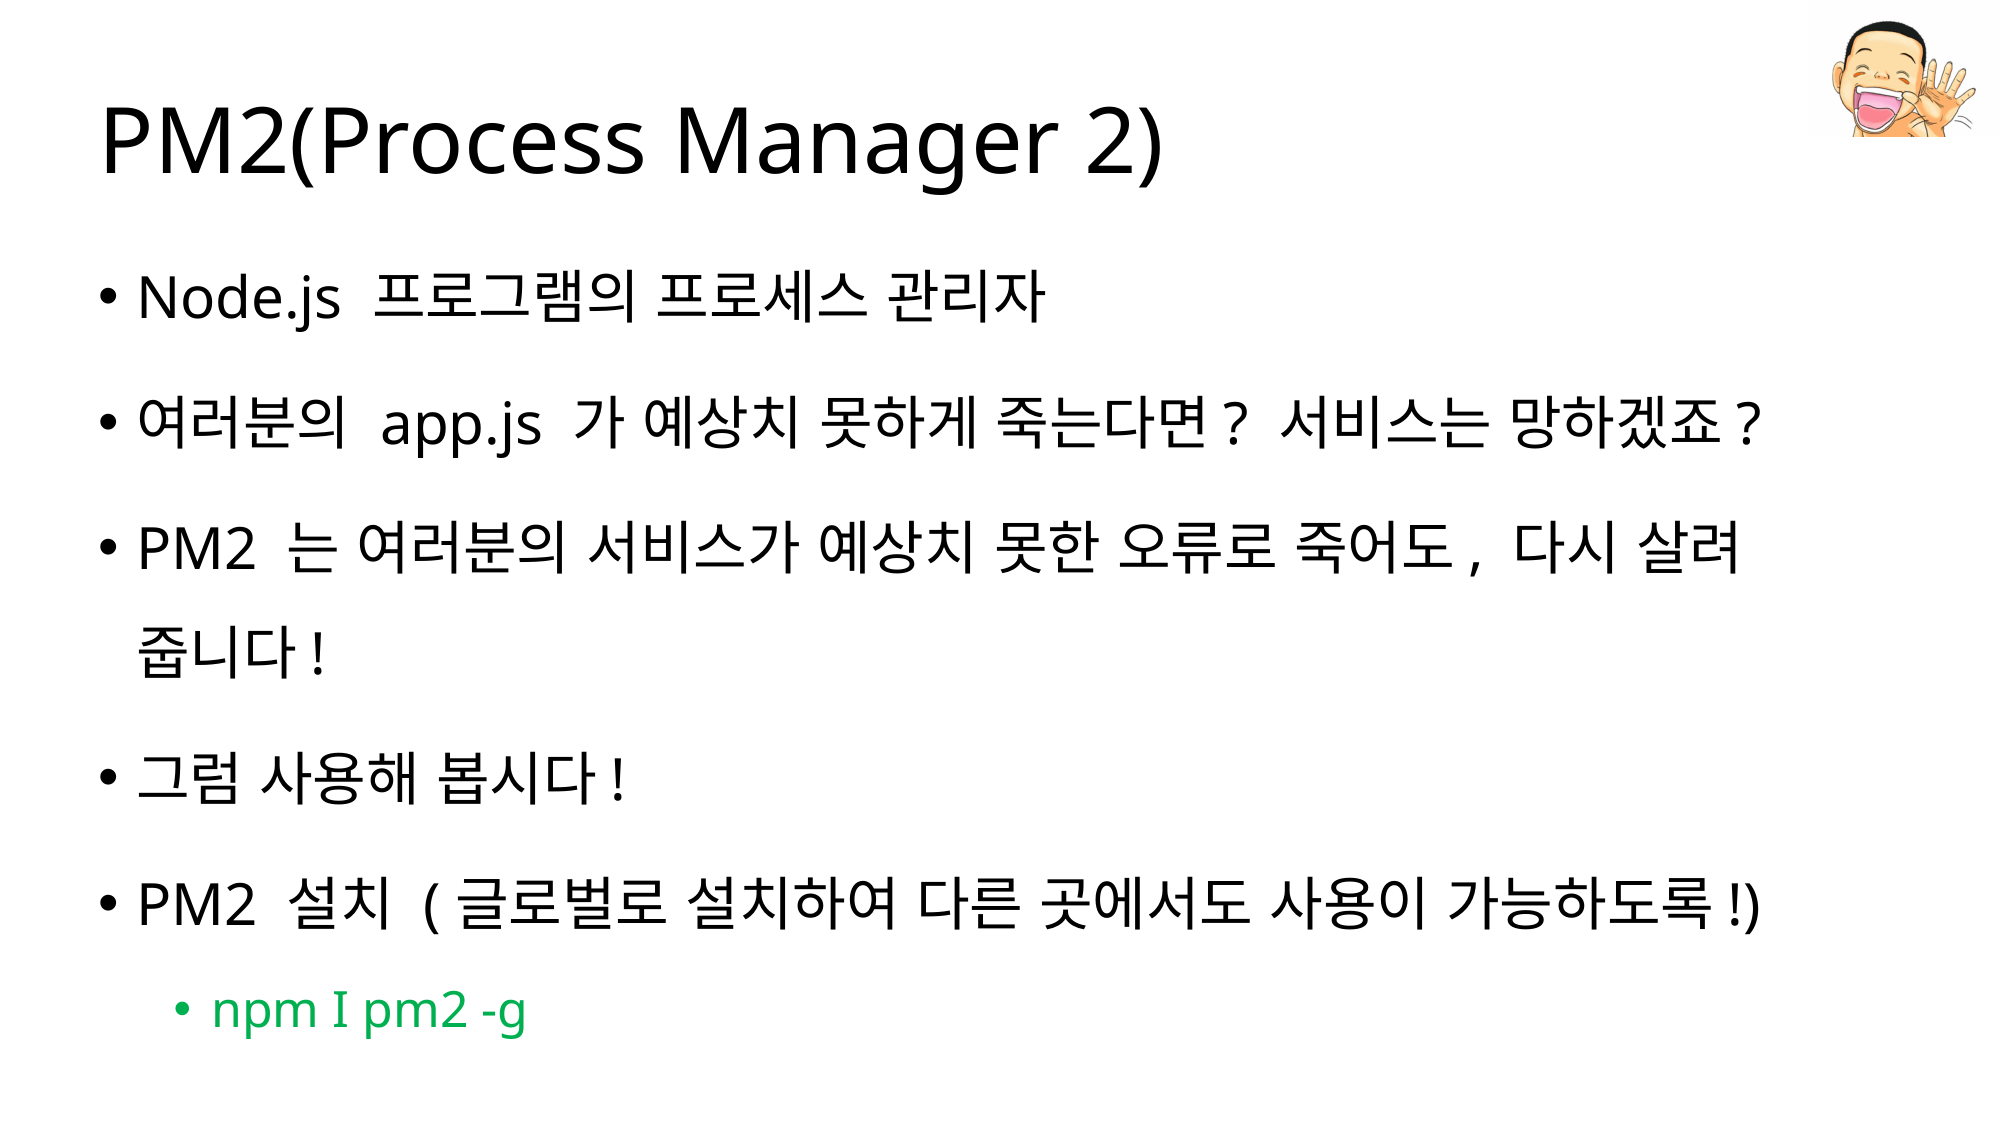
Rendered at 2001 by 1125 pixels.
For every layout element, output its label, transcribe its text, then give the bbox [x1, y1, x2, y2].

picture [1931, 0, 2000, 137]
title PM2(Process Manager 2) [83, 0, 1931, 218]
list Node.js 프로그램의 프로세스 관리자 여러분의 app.js 가 예상치 못하게 죽는다면? 서비스는 망하겠죠? PM2 는 여러분의 서비스가 예상치 못한 오류로 죽어도, 다시 살려 줍니다! 그럼 사용해 봅시다! PM2 설치 (글로벌로 설치하여 다른 곳에서도 사용이 가능하도록!) npm I pm2 -g [83, 218, 1931, 1125]
